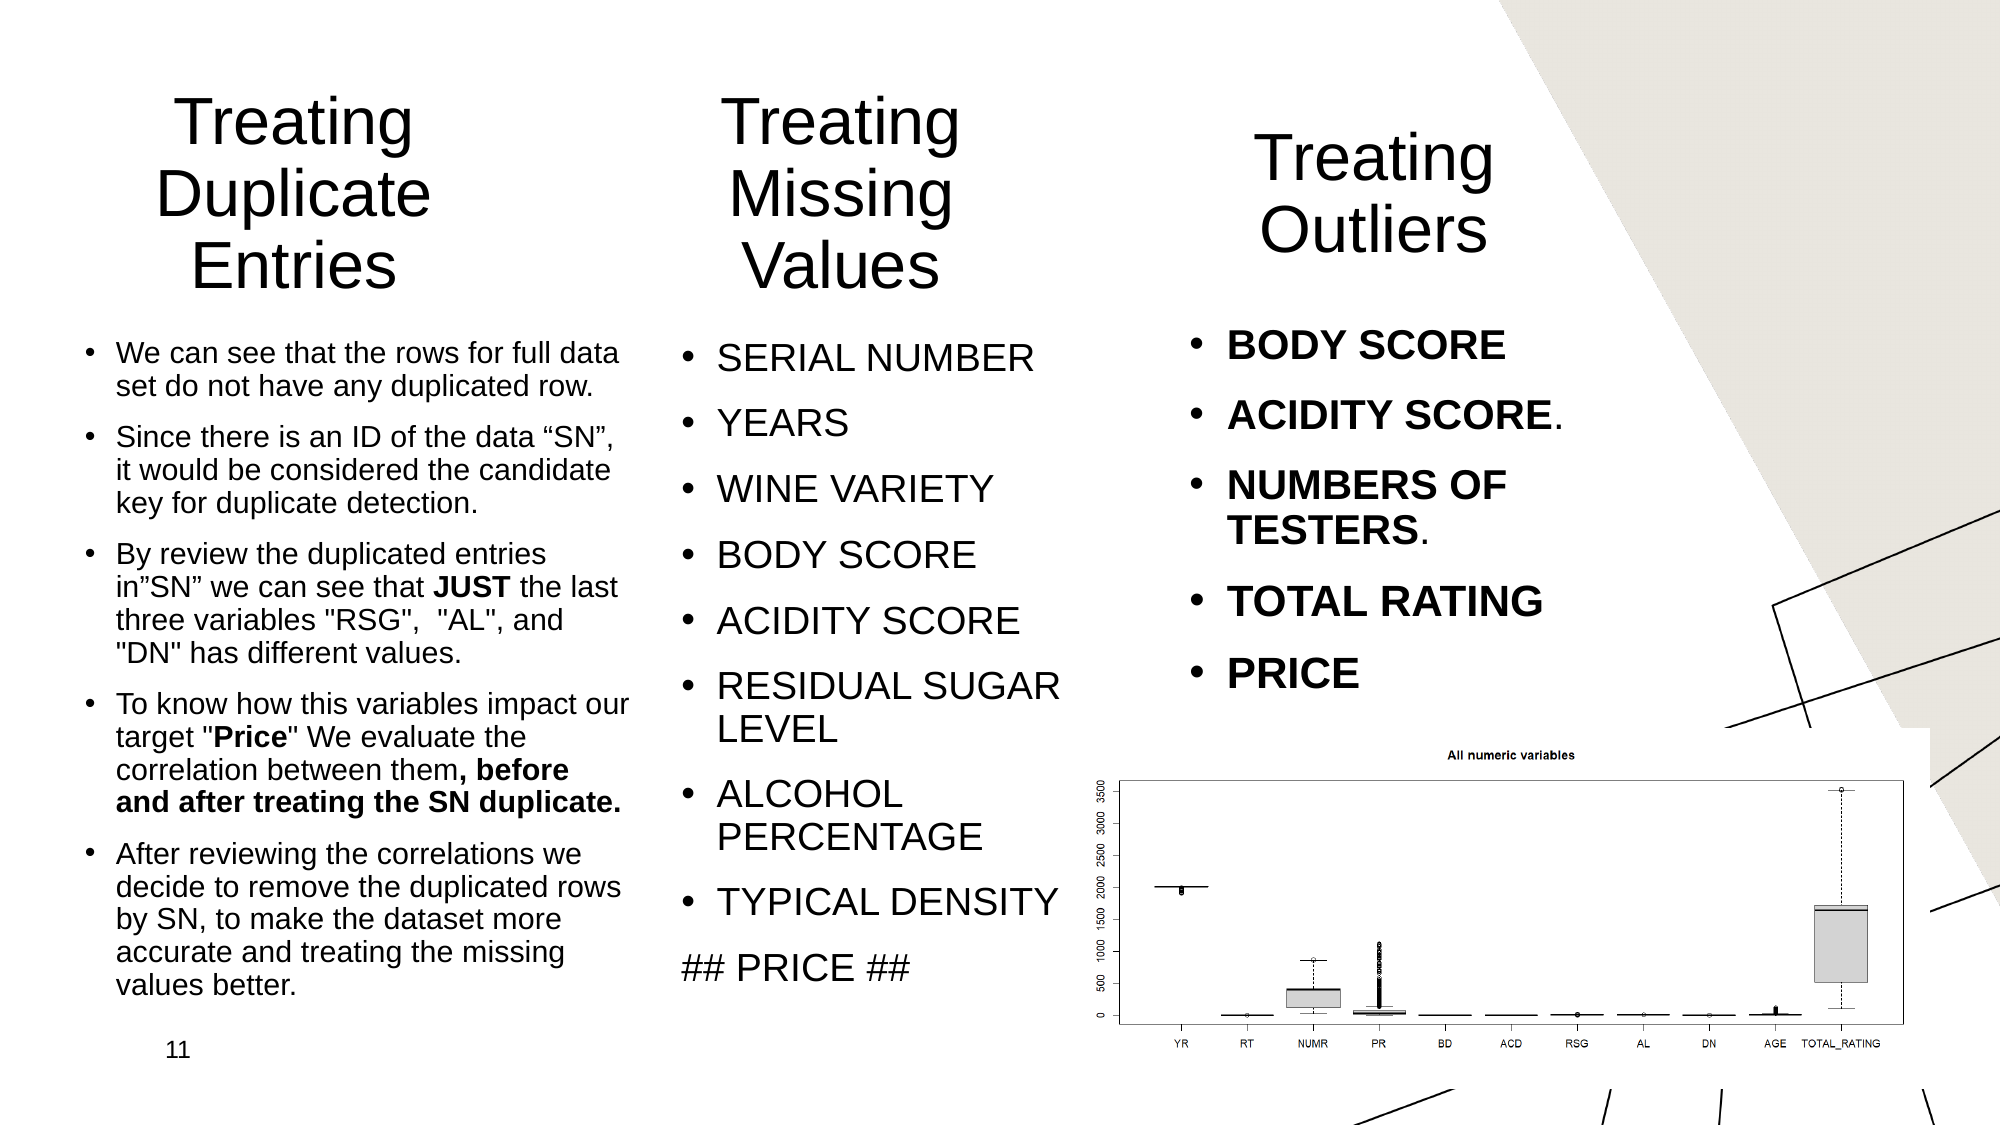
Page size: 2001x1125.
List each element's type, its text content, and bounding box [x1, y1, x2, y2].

title Treating Missing Values [604, 40, 1079, 350]
list We can see that the rows for full data set do not have any duplicated row. Since there is an ID of the data “SN”, it would be considered the candidate key for duplicate detection. By review the duplicated entries in”SN” we can see that JUST the last three variables "RSG", "AL", and "DN" has different values. To know how this variables impact our target "Price" We evaluate the correlation between them, before and after treating the SN duplicate. After reviewing the correlations we decide to remove the duplicated rows by SN, to make the dataset more accurate and treating the missing values better. [65, 329, 647, 1025]
title Treating Outliers [1194, 59, 1555, 315]
list BODY SCORE ACIDITY SCORE. NUMBERS OF TESTERS. TOTAL RATING PRICE [1174, 315, 1641, 714]
list SERIAL NUMBER YEARS WINE VARIETY BODY SCORE ACIDITY SCORE RESIDUAL SUGAR LEVEL ALCOHOL PERCENTAGE TYPICAL DENSITY ## PRICE ## [666, 329, 1088, 1011]
title Treating Duplicate Entries [24, 59, 565, 330]
slide_number ‹#› [150, 1024, 254, 1074]
picture [1067, 0, 2000, 1125]
